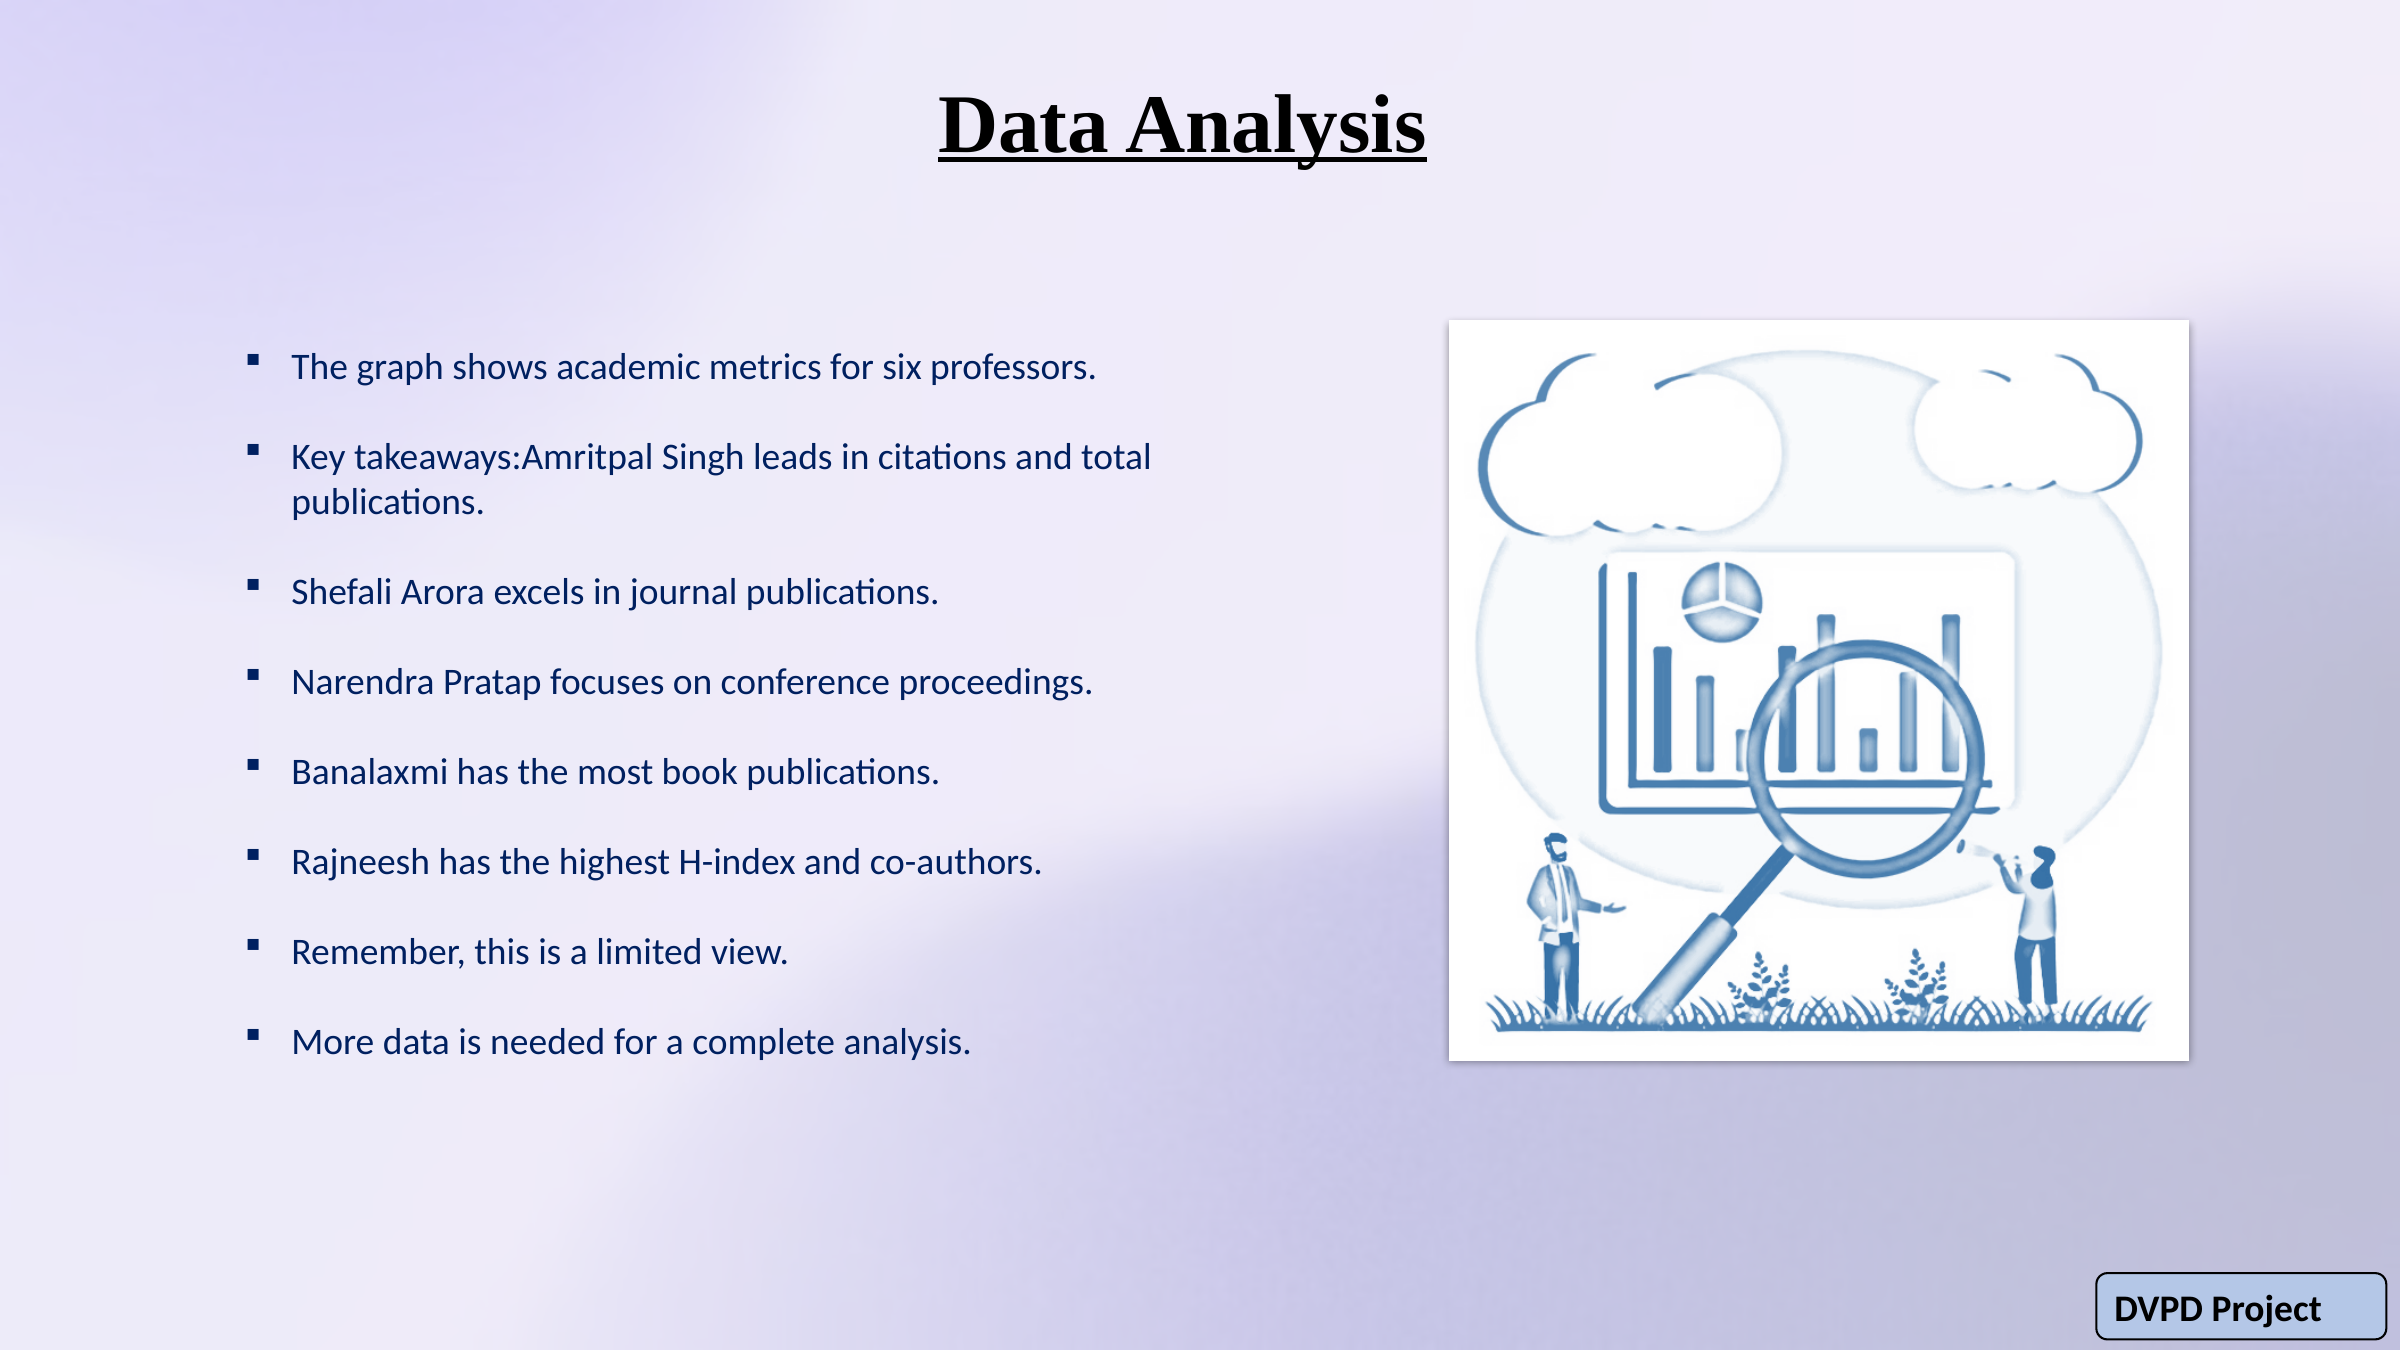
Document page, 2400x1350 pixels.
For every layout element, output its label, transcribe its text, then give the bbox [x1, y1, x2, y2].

picture [2106, 1271, 2389, 1339]
text_box DVPD Project [2095, 1272, 2388, 1341]
picture [1463, 334, 2175, 1047]
text_box The graph shows academic metrics for six professors. Key takeaways:Amritpal Singh leads in citations and total publications. Shefali Arora excels in journal publications. Narendra Pratap focuses on conference proceedings. Banalaxmi has the most book publications. Rajneesh has the highest H-index and co-authors. Remember, this is a limited view. More data is needed for a complete analysis. [229, 334, 1343, 1070]
text_box Data Analysis [210, 62, 2155, 177]
